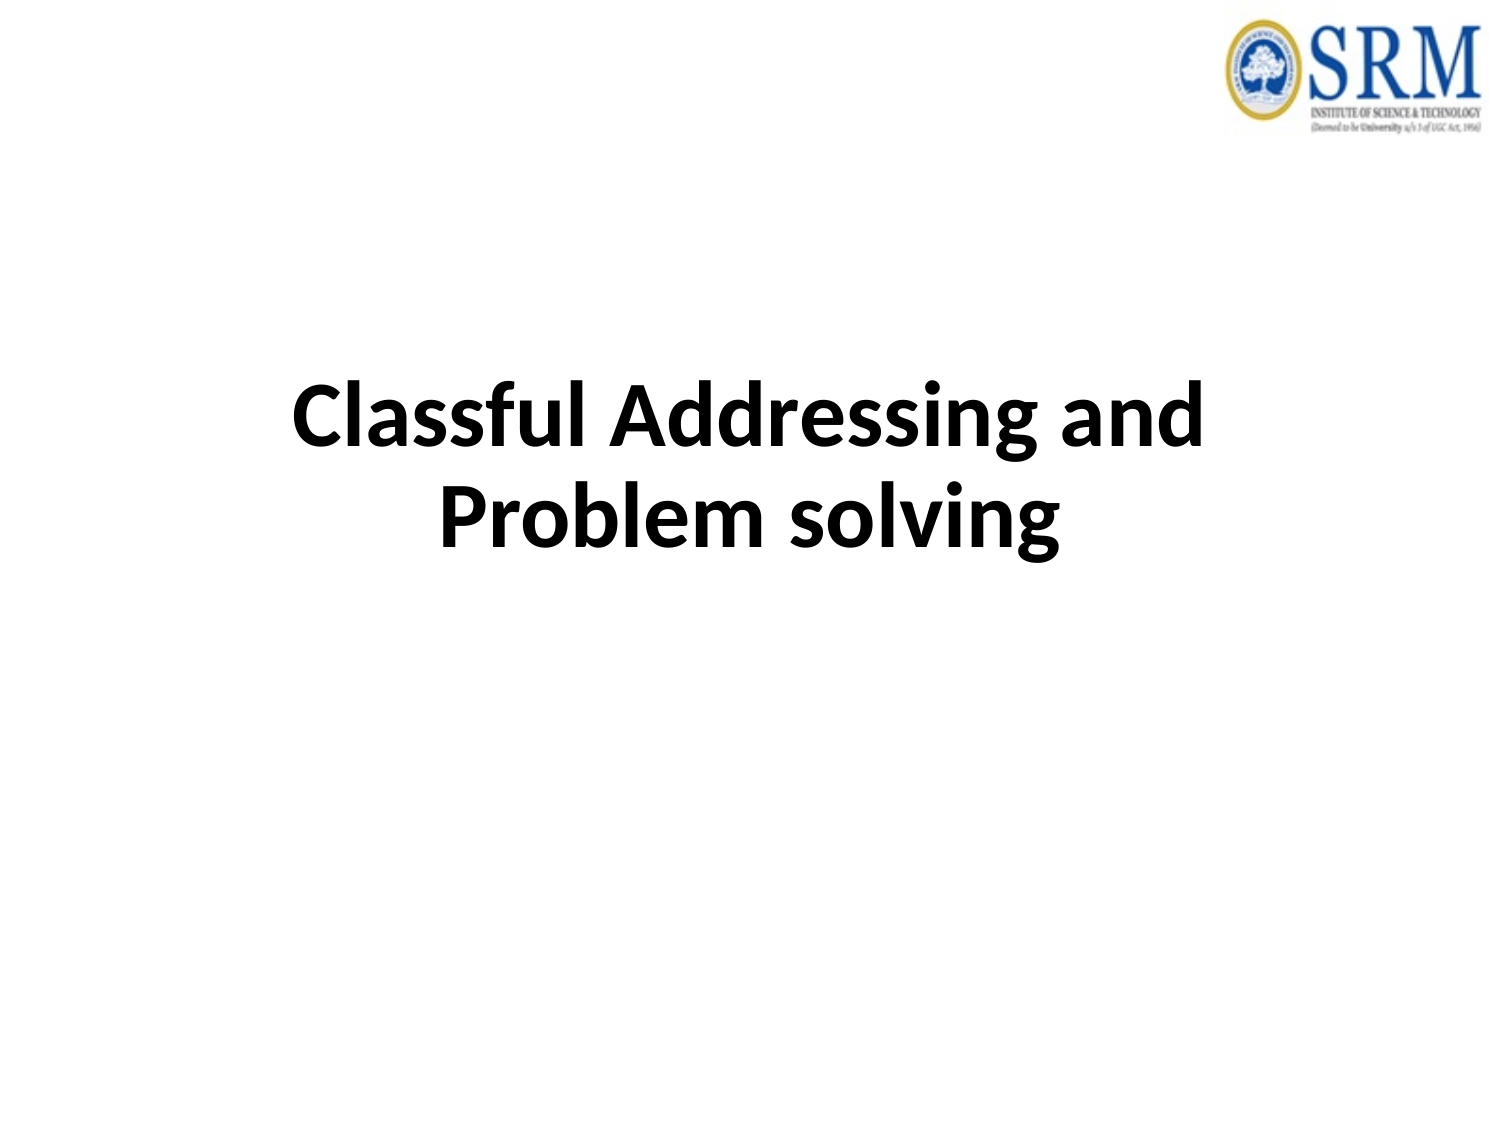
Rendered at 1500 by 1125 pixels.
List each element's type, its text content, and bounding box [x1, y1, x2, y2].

title Classful Addressing and Problem solving [187, 184, 1313, 576]
picture [1223, 0, 1489, 149]
